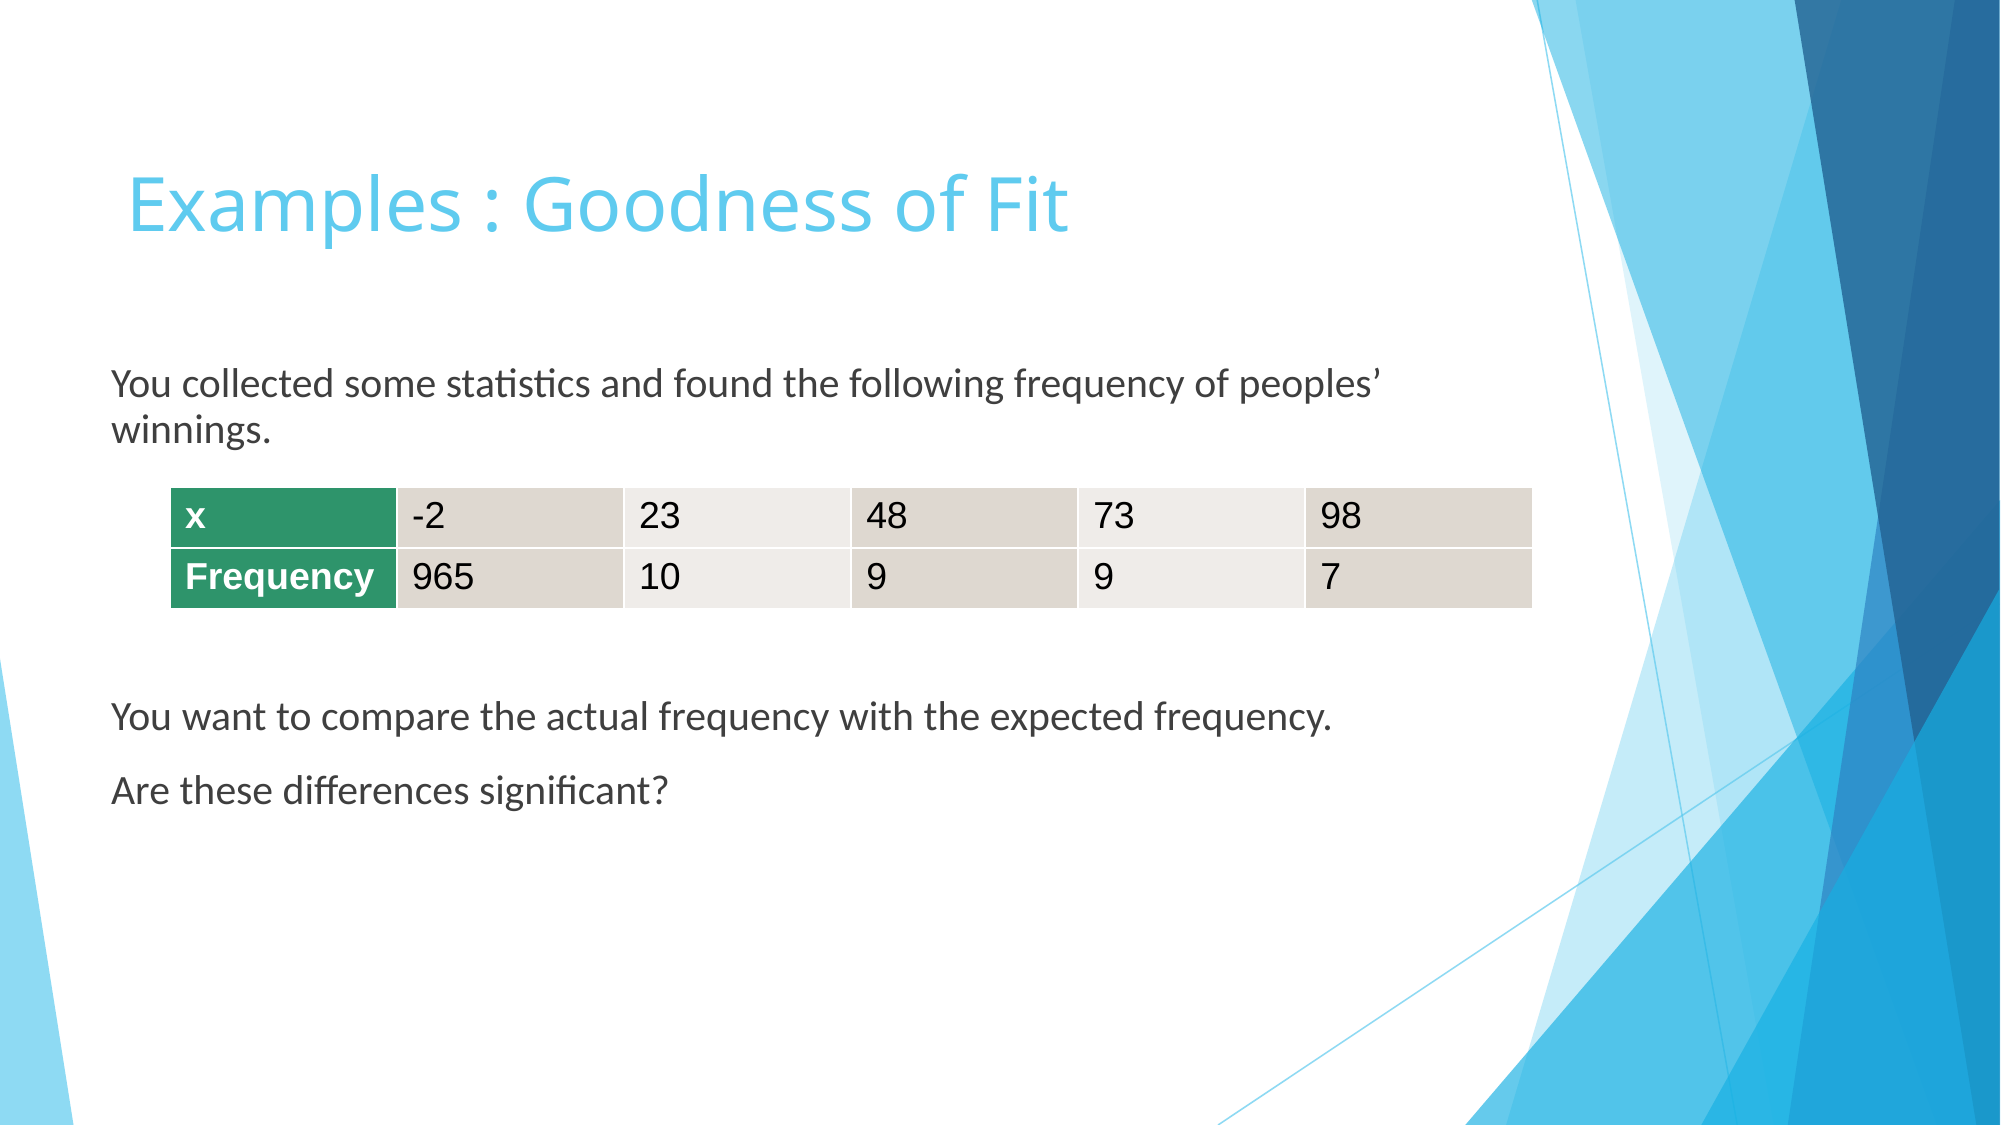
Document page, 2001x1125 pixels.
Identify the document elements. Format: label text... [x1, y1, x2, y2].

table_cell 10 [625, 549, 850, 608]
table_header -2 [398, 488, 623, 547]
table_header 48 [852, 488, 1077, 547]
list You collected some statistics and found the following frequency of peoples’ winnings. You want to compare the actual frequency with the expected frequency. Are these differences significant? [111, 354, 1522, 992]
title Examples : Goodness of Fit [111, 37, 1522, 255]
table_cell Frequency [171, 549, 396, 608]
text_box [169, 399, 1786, 984]
table_header x [171, 488, 396, 547]
table_cell 7 [1306, 549, 1532, 608]
table_header 98 [1306, 488, 1532, 547]
table_cell 965 [398, 549, 623, 608]
table_header 73 [1079, 488, 1304, 547]
table_header 23 [625, 488, 850, 547]
table_cell 9 [852, 549, 1077, 608]
table_cell 9 [1079, 549, 1304, 608]
